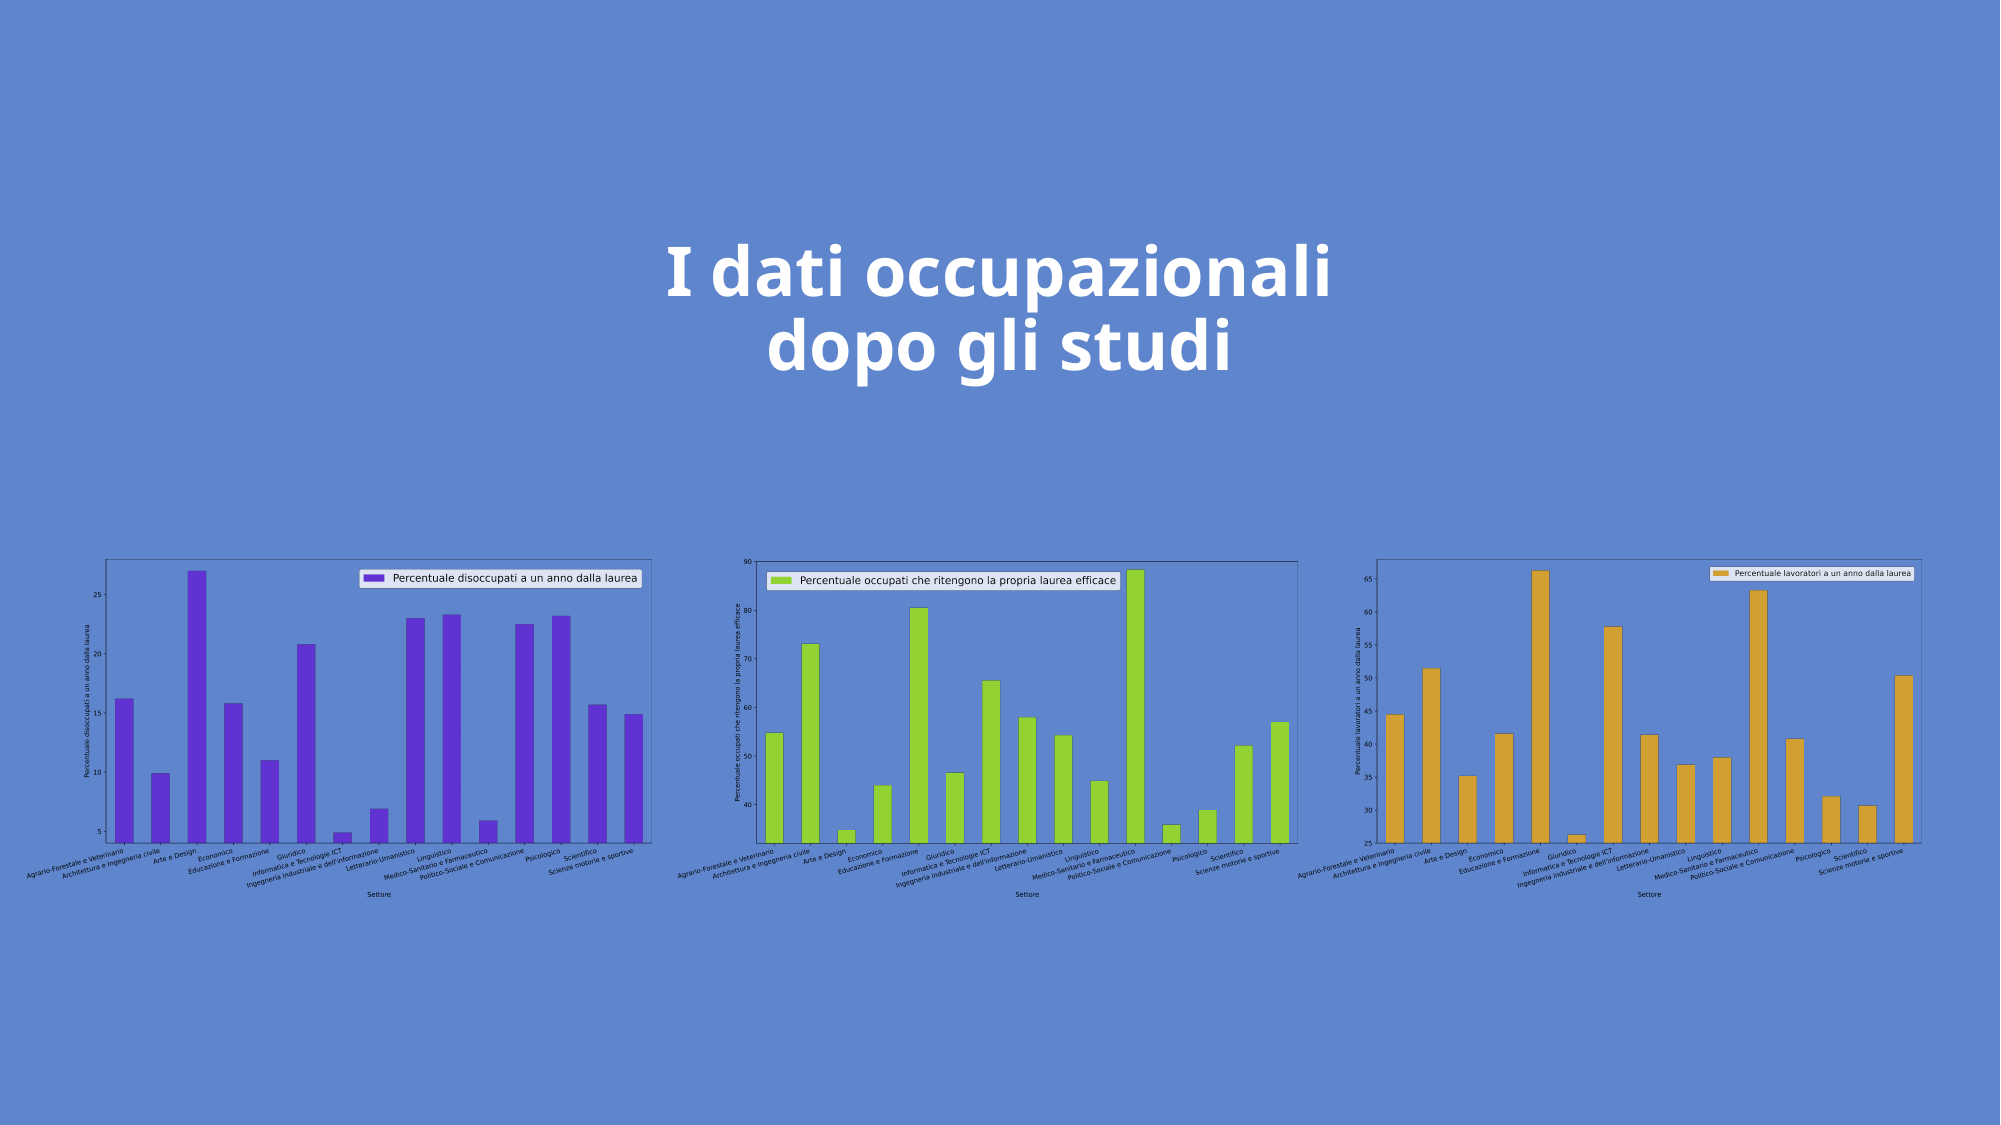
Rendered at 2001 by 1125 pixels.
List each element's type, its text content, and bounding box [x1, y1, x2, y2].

picture [26, 559, 652, 898]
title I dati occupazionali dopo gli studi [249, 227, 1750, 393]
picture [677, 559, 1922, 898]
